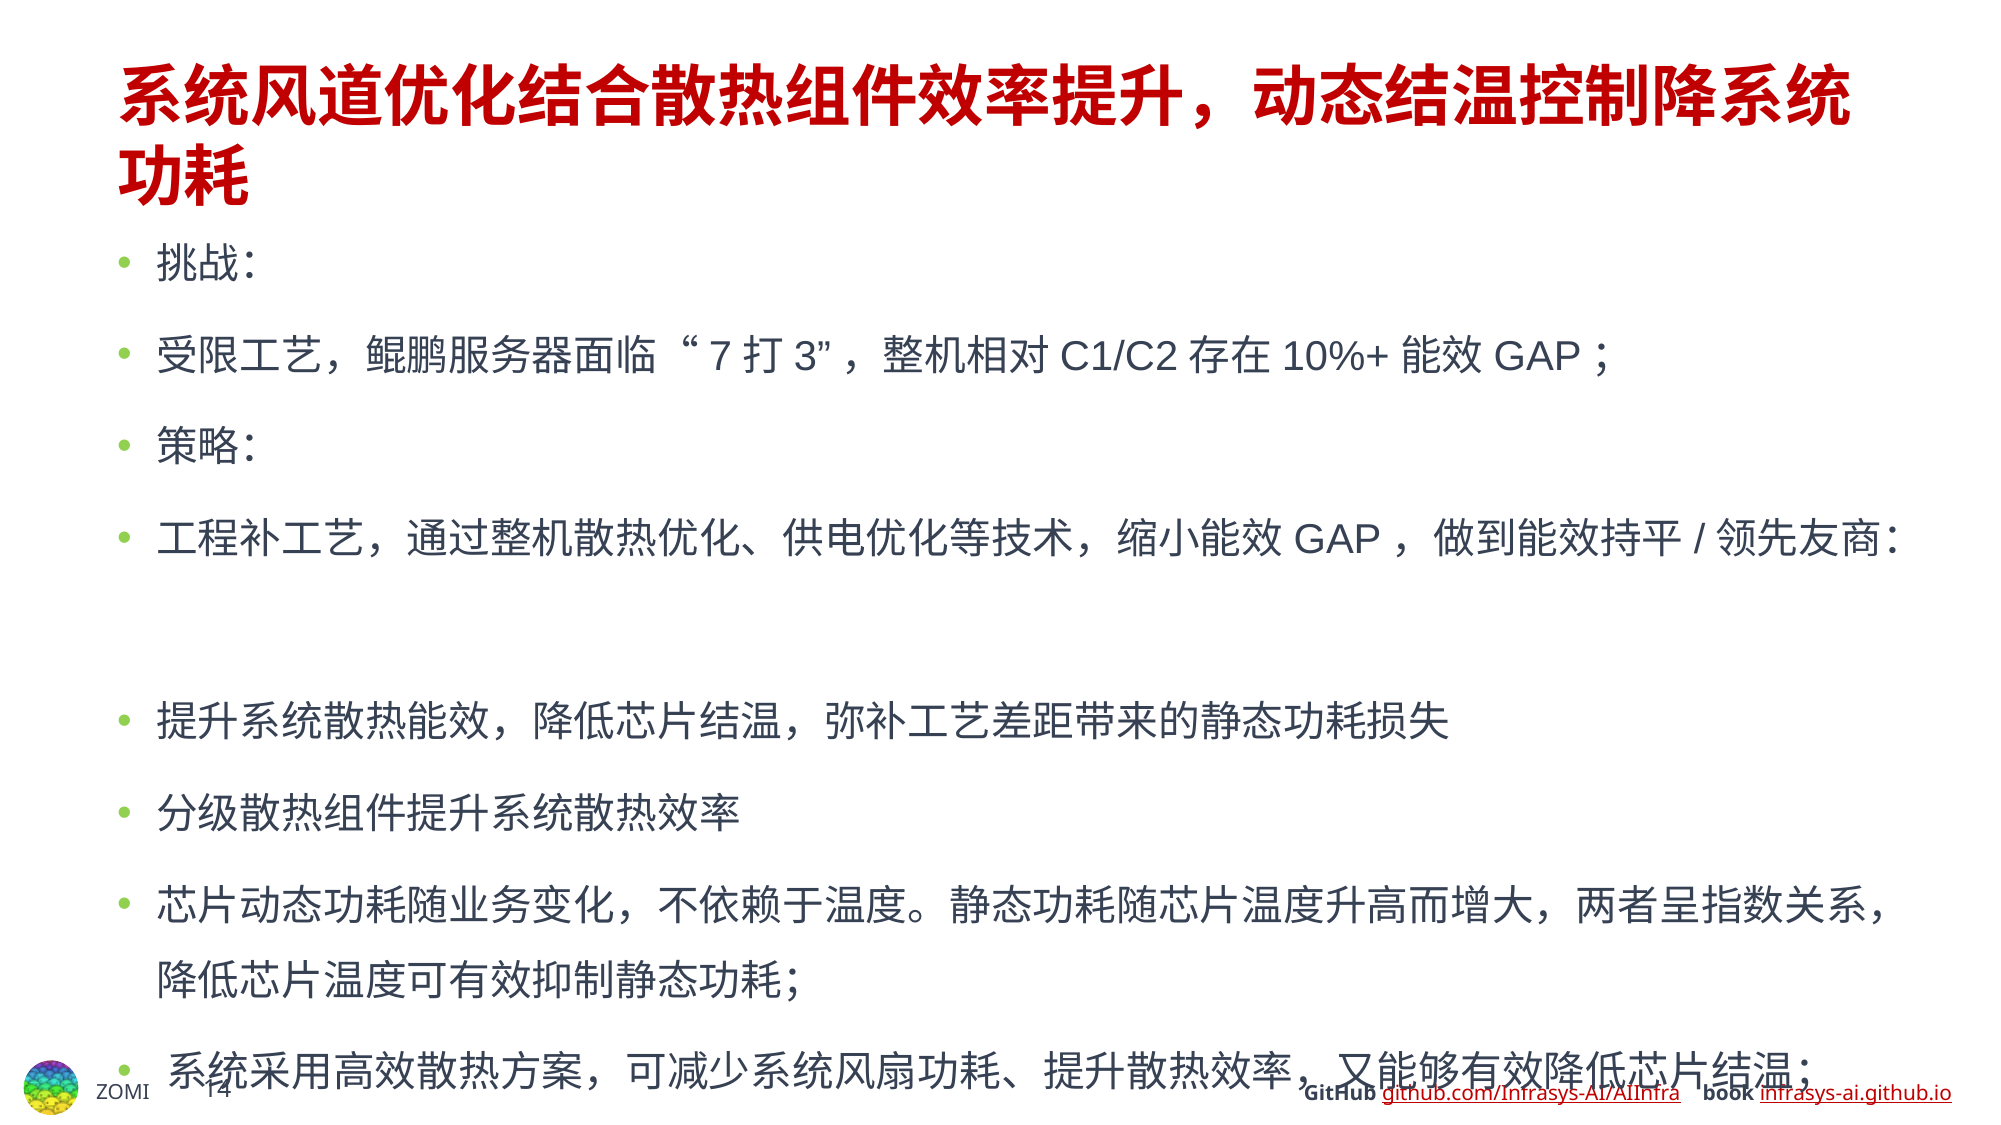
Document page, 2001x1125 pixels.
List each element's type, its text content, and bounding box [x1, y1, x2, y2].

title 系统风道优化结合散热组件效率提升，动态结温控制降系统功耗 [102, 85, 1901, 183]
picture [23, 1060, 79, 1115]
list 挑战： 受限工艺，鲲鹏服务器面临“7打3”，整机相对C1/C2存在10%+能效GAP； 策略： 工程补工艺，通过整机散热优化、供电优化等技术，缩小能效GAP，做到能效持平/领先友商： 提升系统散热能效，降低芯片结温，弥补工艺差距带来的静态功耗损失 分级散热组件提升系统散热效率 芯片动态功耗随业务变化，不依赖于温度。静态功耗随芯片温度升高而增大，两者呈指数关系，降低芯片温度可有效抑制静态功耗； ﻿系统采用高效散热方案，可减少系统风扇功耗、提升散热效率，又能够有效降低芯片结温； [102, 204, 1901, 1043]
